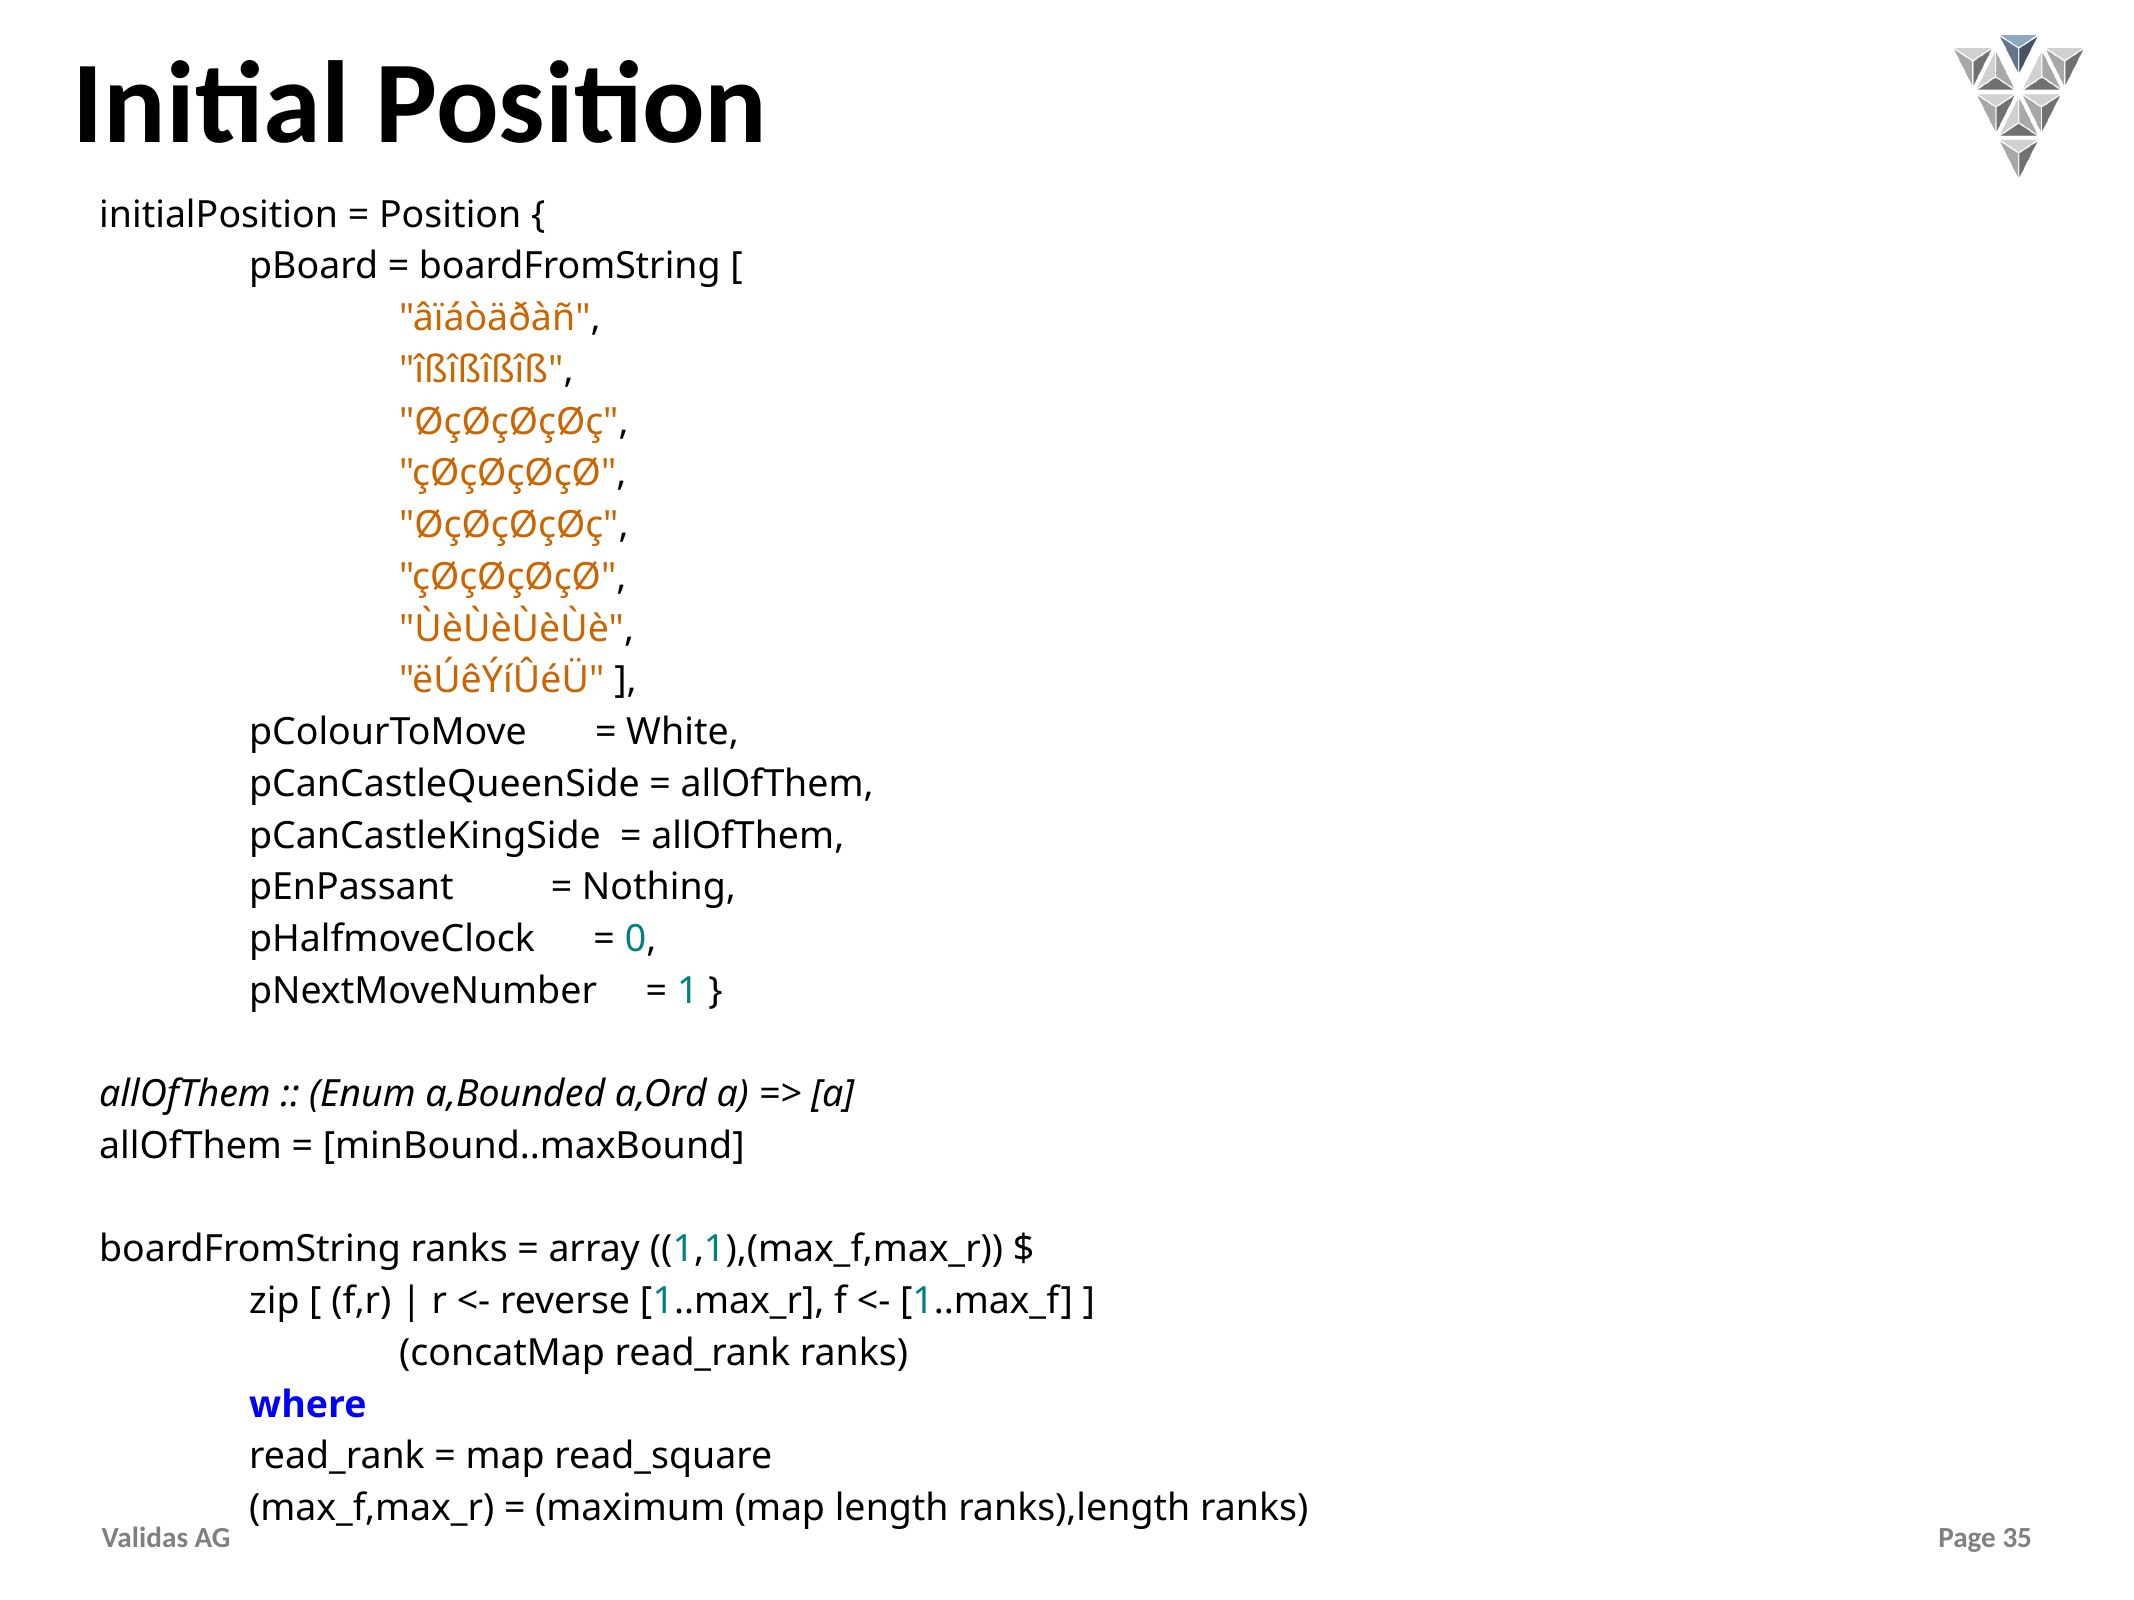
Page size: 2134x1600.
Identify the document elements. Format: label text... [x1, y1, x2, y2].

picture [1954, 35, 2083, 177]
title Initial Position [72, 15, 1835, 170]
text_box initialPosition = Position { pBoard = boardFromString [ "âïáòäðàñ", "îßîßîßîß", "ØçØçØçØç", "çØçØçØçØ", "ØçØçØçØç", "çØçØçØçØ", "ÙèÙèÙèÙè", "ëÚêÝíÛéÜ" ], pColourToMove = White, pCanCastleQueenSide = allOfThem, pCanCastleKingSide = allOfThem, pEnPassant = Nothing, pHalfmoveClock = 0, pNextMoveNumber = 1 } allOfThem :: (Enum a,Bounded a,Ord a) => [a] allOfThem = [minBound..maxBound] boardFromString ranks = array ((1,1),(max_f,max_r)) $ zip [ (f,r) | r <- reverse [1..max_r], f <- [1..max_f] ] (concatMap read_rank ranks) where read_rank = map read_square (max_f,max_r) = (maximum (map length ranks),length ranks) [84, 175, 2041, 1536]
